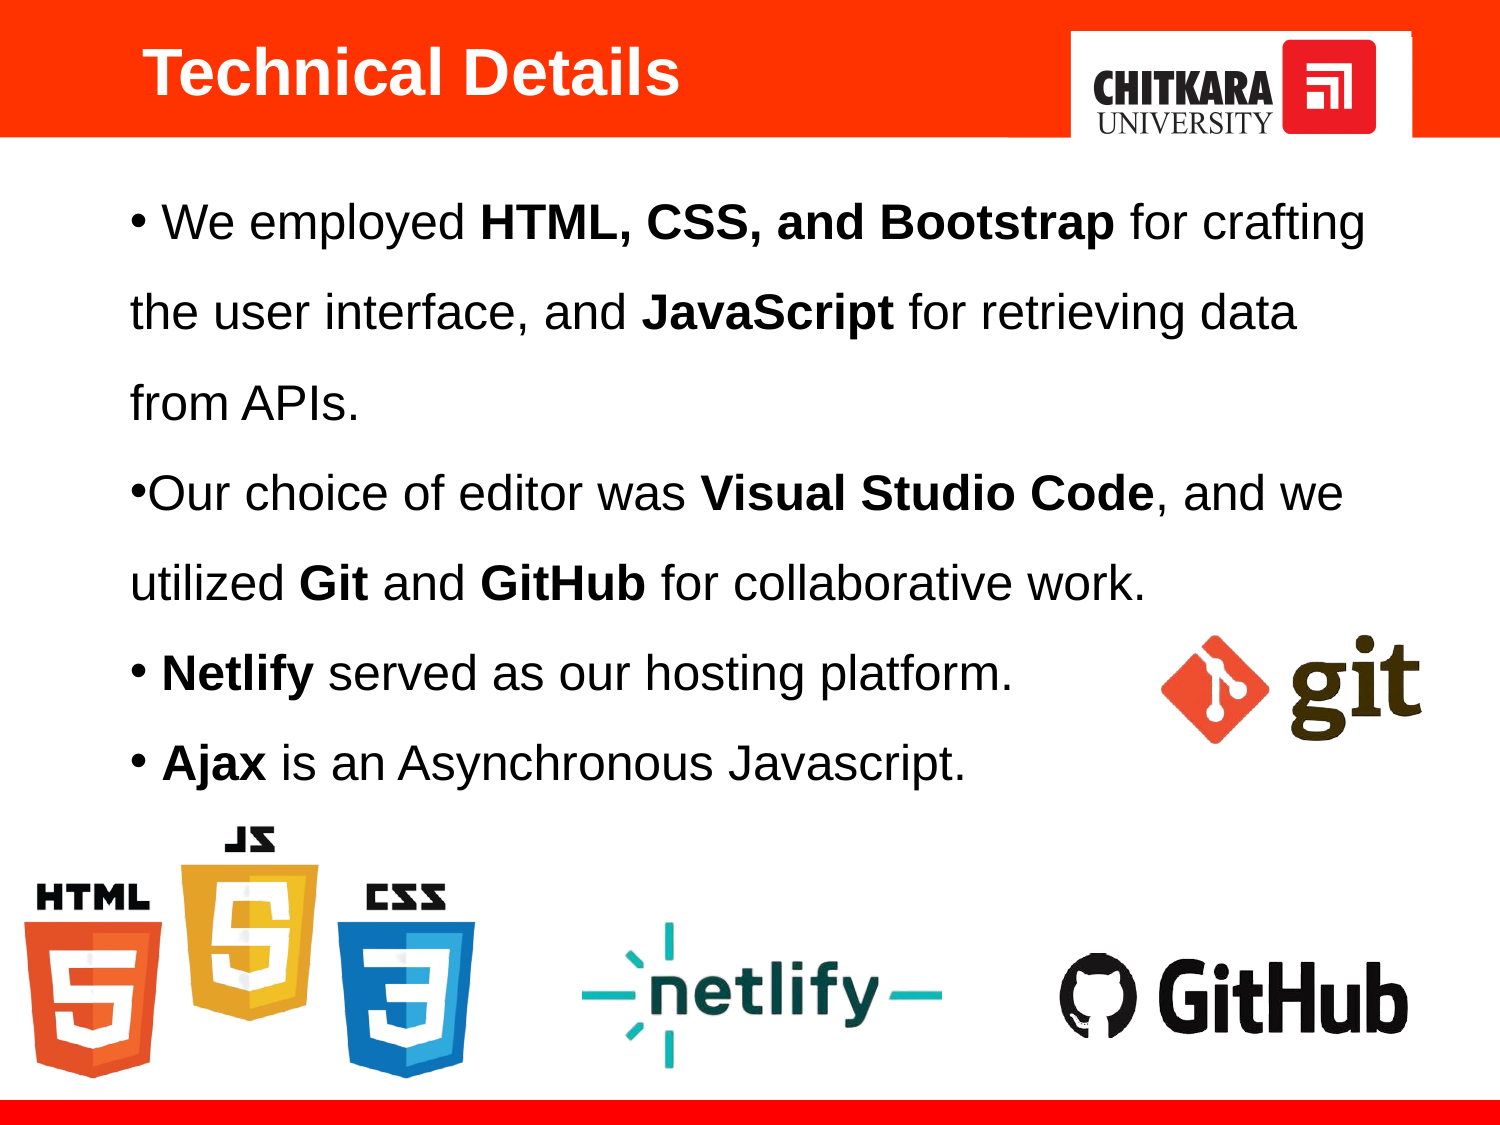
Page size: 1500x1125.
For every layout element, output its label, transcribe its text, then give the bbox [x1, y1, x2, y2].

picture [14, 802, 501, 1104]
picture [1146, 621, 1435, 756]
text_box Technical Details [127, 21, 1014, 117]
picture [581, 901, 943, 1091]
picture [1074, 37, 1391, 138]
text_box We employed HTML, CSS, and Bootstrap for crafting the user interface, and JavaScript for retrieving data from APIs. Our choice of editor was Visual Studio Code, and we utilized Git and GitHub for collaborative work. Netlify served as our hosting platform. Ajax is an Asynchronous Javascript. [114, 152, 1410, 622]
picture [1056, 953, 1410, 1038]
